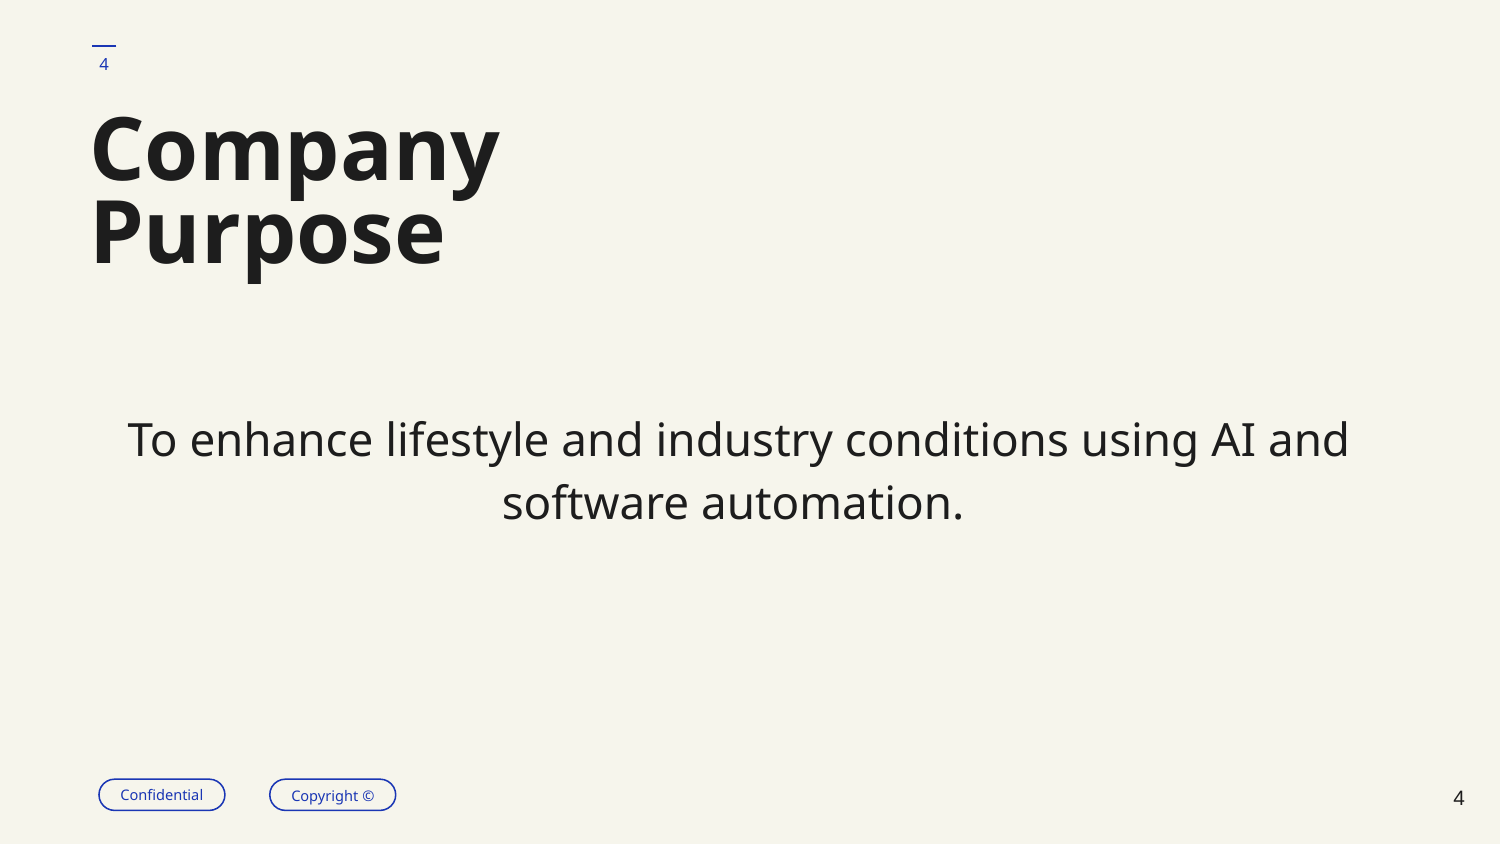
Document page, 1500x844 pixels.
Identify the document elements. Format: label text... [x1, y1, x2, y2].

slide_number ‹#› [69, 33, 140, 98]
title Company Purpose [74, 97, 799, 322]
list To enhance lifestyle and industry conditions using AI and software automation. [74, 322, 1405, 664]
slide_number ‹#› [1389, 764, 1480, 830]
